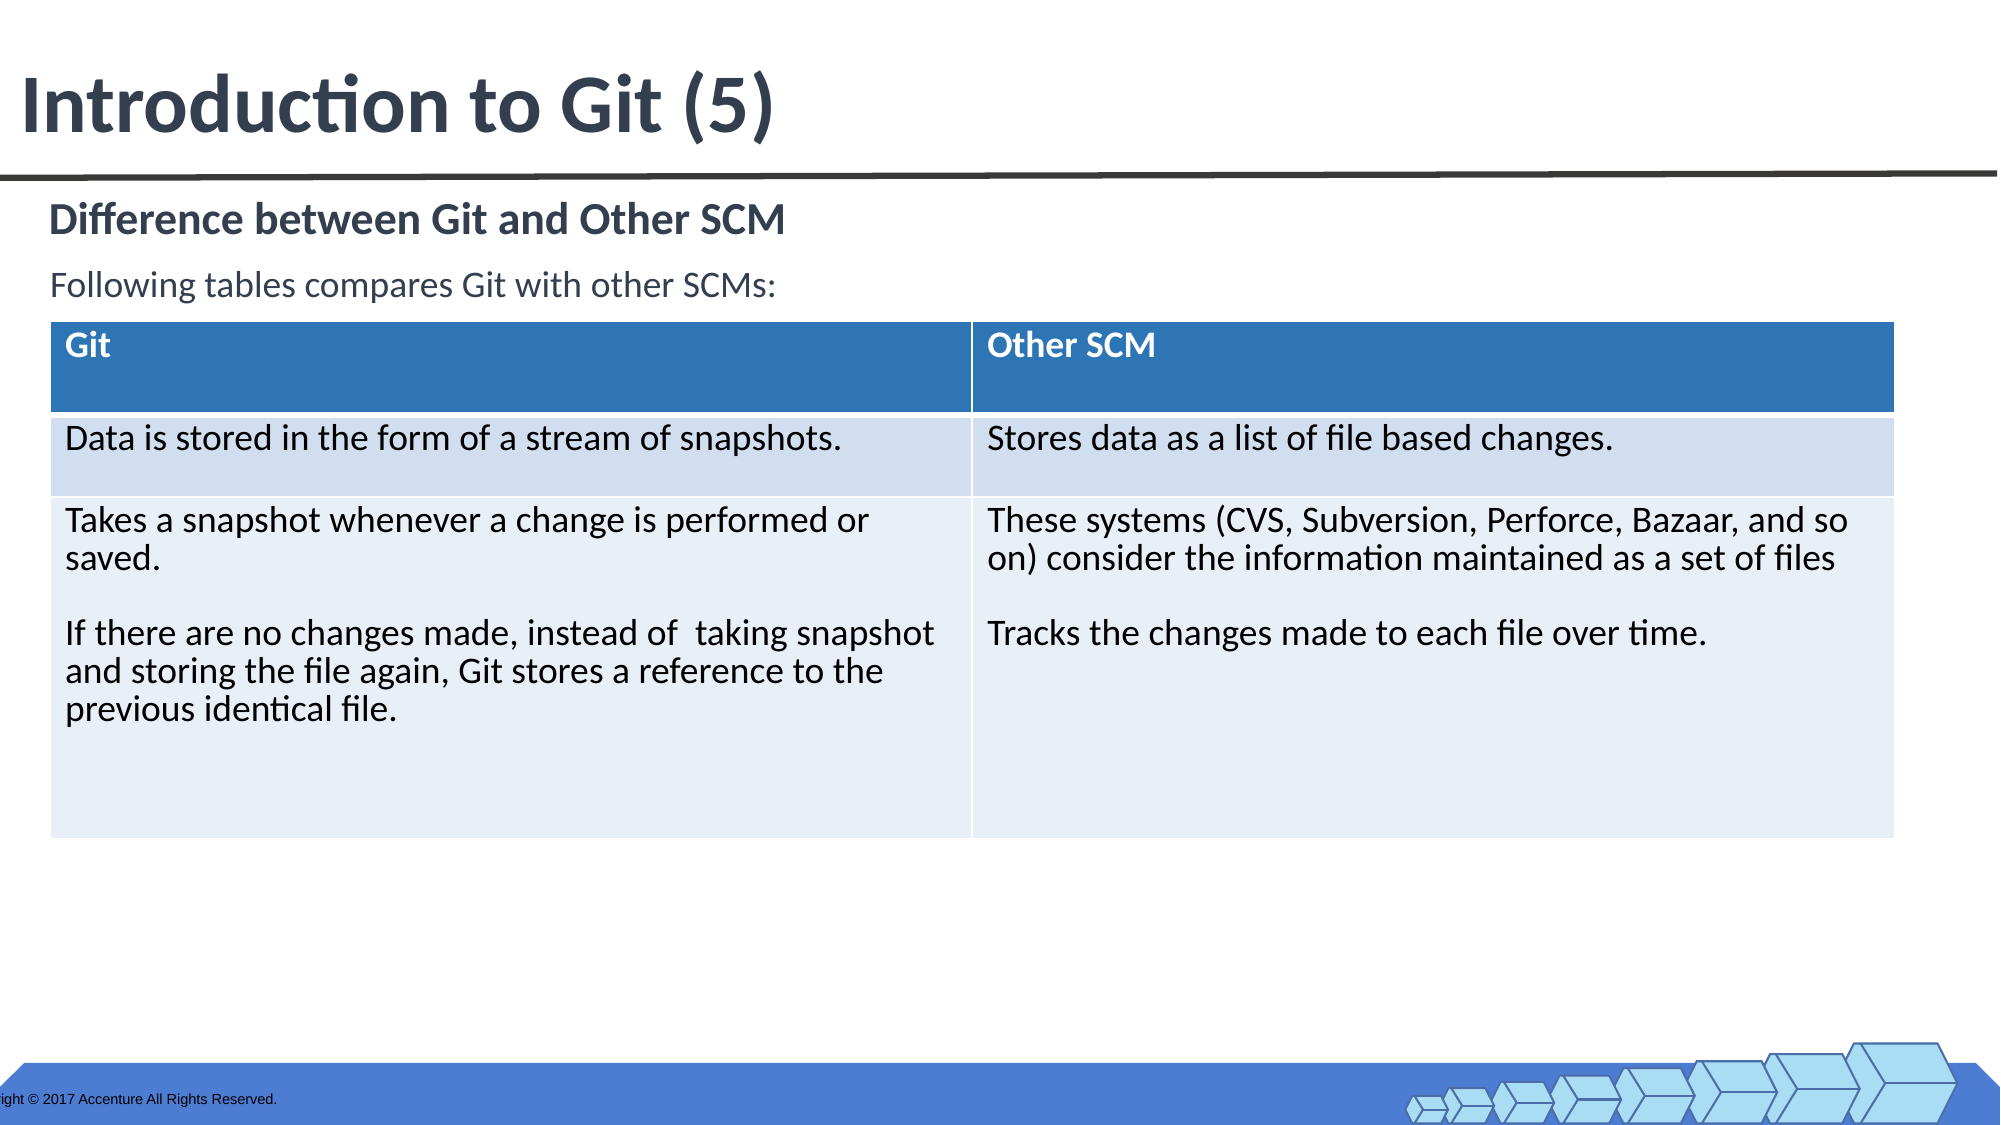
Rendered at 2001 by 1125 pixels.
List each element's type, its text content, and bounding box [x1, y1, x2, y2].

list Following tables compares Git with other SCMs: [35, 257, 1895, 318]
table_cell Data is stored in the form of a stream of snapshots. [51, 418, 971, 496]
table_cell Takes a snapshot whenever a change is performed or saved. If there are no changes made, instead of taking snapshot and storing the file again, Git stores a reference to the previous identical file. [51, 498, 971, 838]
list Difference between Git and Other SCM [34, 188, 1896, 254]
table_cell These systems (CVS, Subversion, Perforce, Bazaar, and so on) consider the information maintained as a set of files Tracks the changes made to each file over time. [973, 498, 1894, 838]
table_header Other SCM [973, 322, 1894, 412]
table_cell Stores data as a list of file based changes. [973, 418, 1894, 496]
title Introduction to Git (5) [5, 53, 2000, 147]
table_header Git [51, 322, 971, 412]
